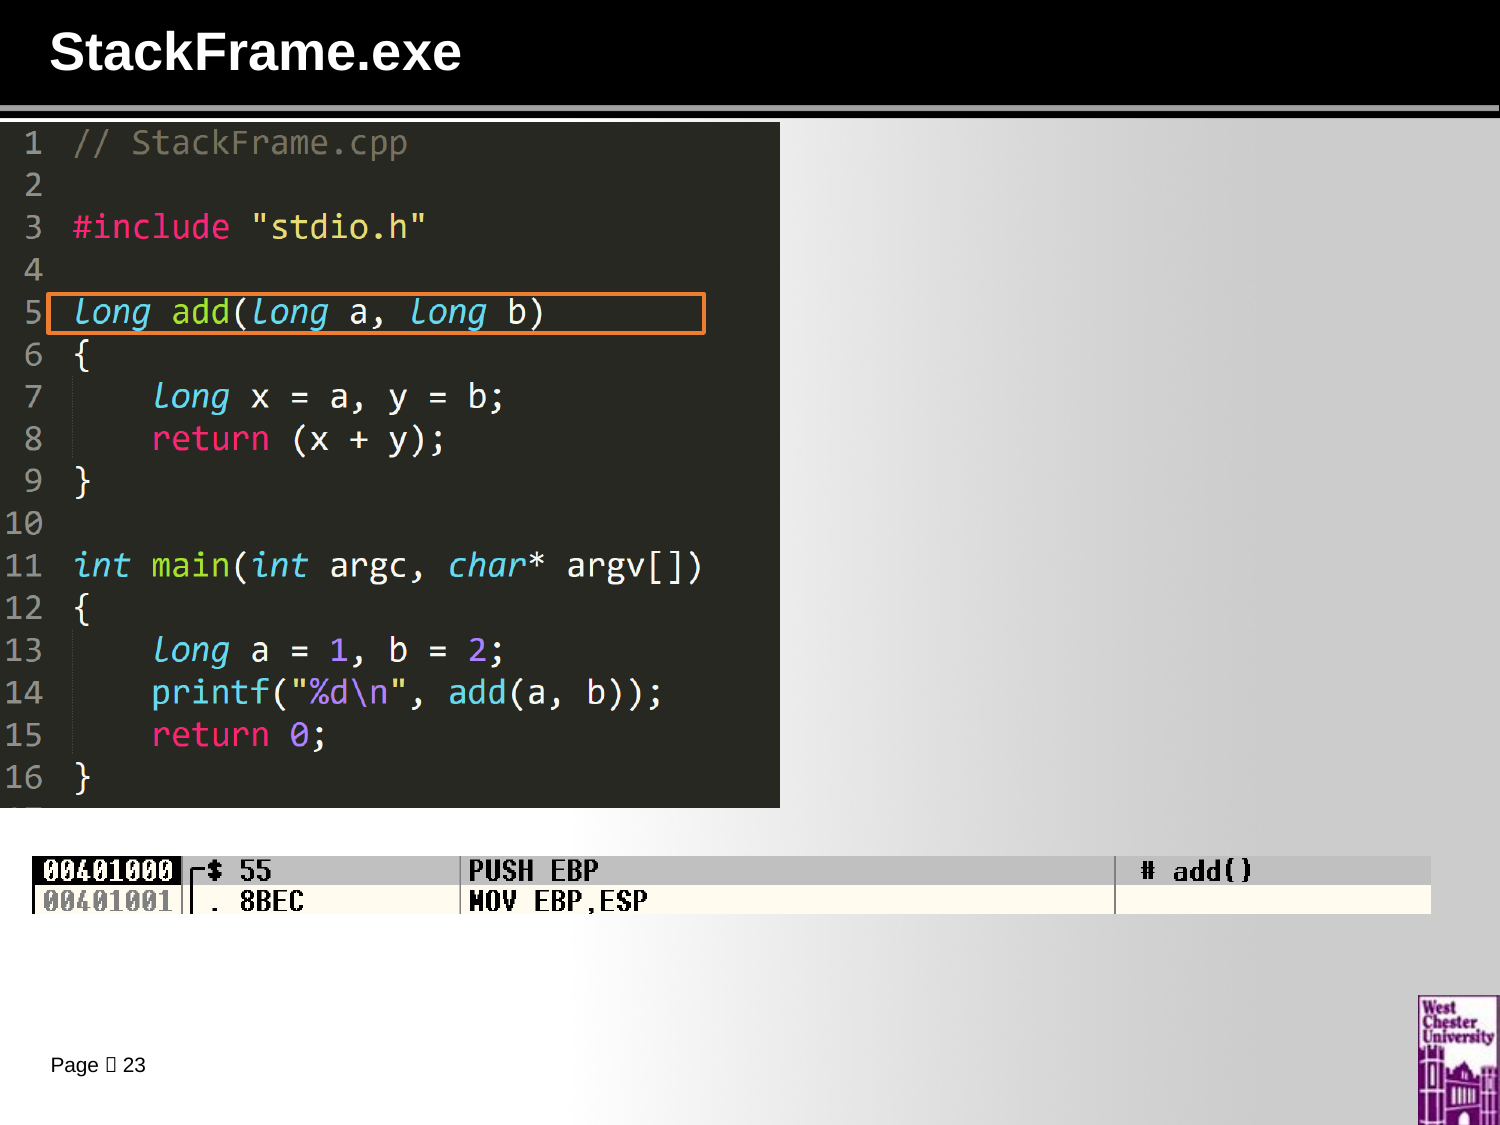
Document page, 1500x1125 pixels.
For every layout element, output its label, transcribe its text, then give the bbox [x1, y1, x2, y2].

picture [0, 0, 1500, 1125]
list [31, 856, 1431, 914]
title StackFrame.exe [49, 16, 1447, 123]
